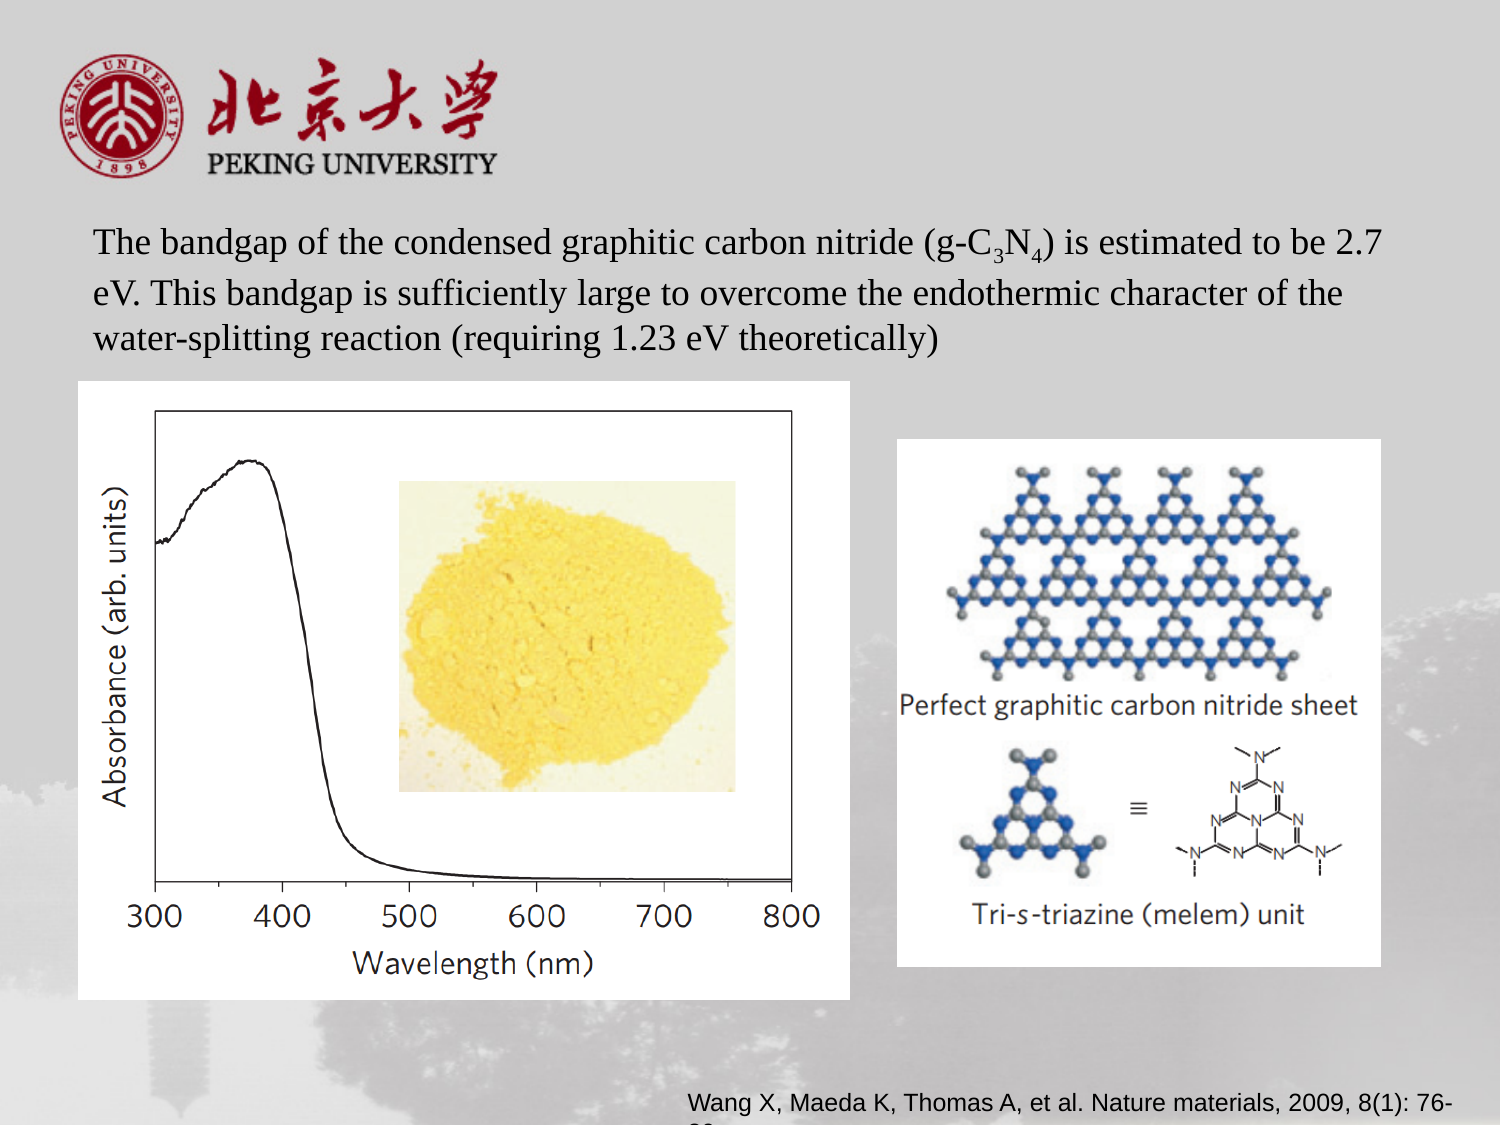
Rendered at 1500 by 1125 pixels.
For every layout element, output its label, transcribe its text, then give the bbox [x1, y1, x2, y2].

picture [0, 0, 1500, 1125]
text_box Wang X, Maeda K, Thomas A, et al. Nature materials, 2009, 8(1): 76-80. [672, 1079, 1500, 1125]
text_box The bandgap of the condensed graphitic carbon nitride (g-C3N4) is estimated to be 2.7 eV. This bandgap is sufficiently large to overcome the endothermic character of the water-splitting reaction (requiring 1.23 eV theoretically) [78, 209, 1414, 411]
